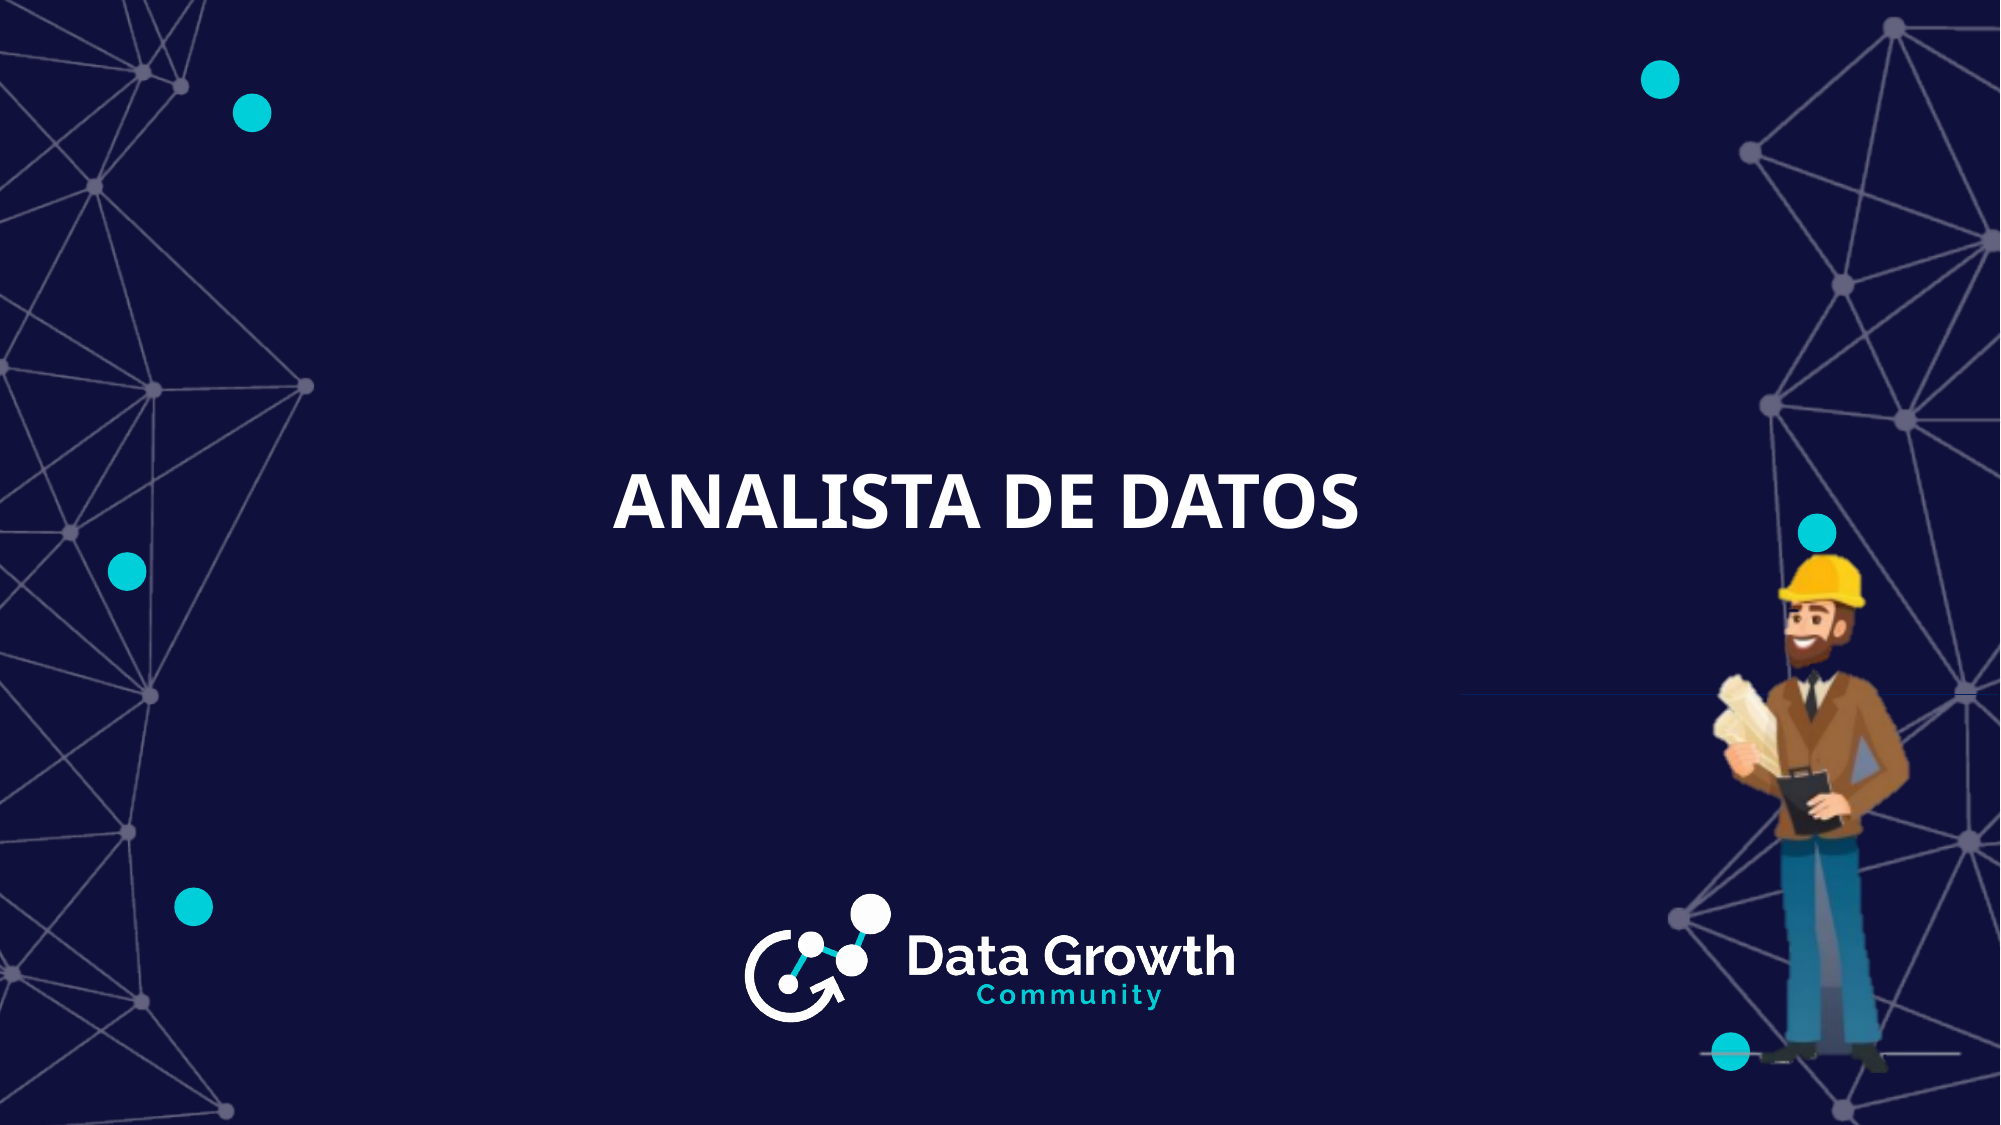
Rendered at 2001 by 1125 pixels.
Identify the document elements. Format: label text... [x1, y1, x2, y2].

picture [719, 873, 1259, 1042]
picture [1668, 544, 2000, 1073]
title ANALISTA DE DATOS [174, 430, 1800, 566]
